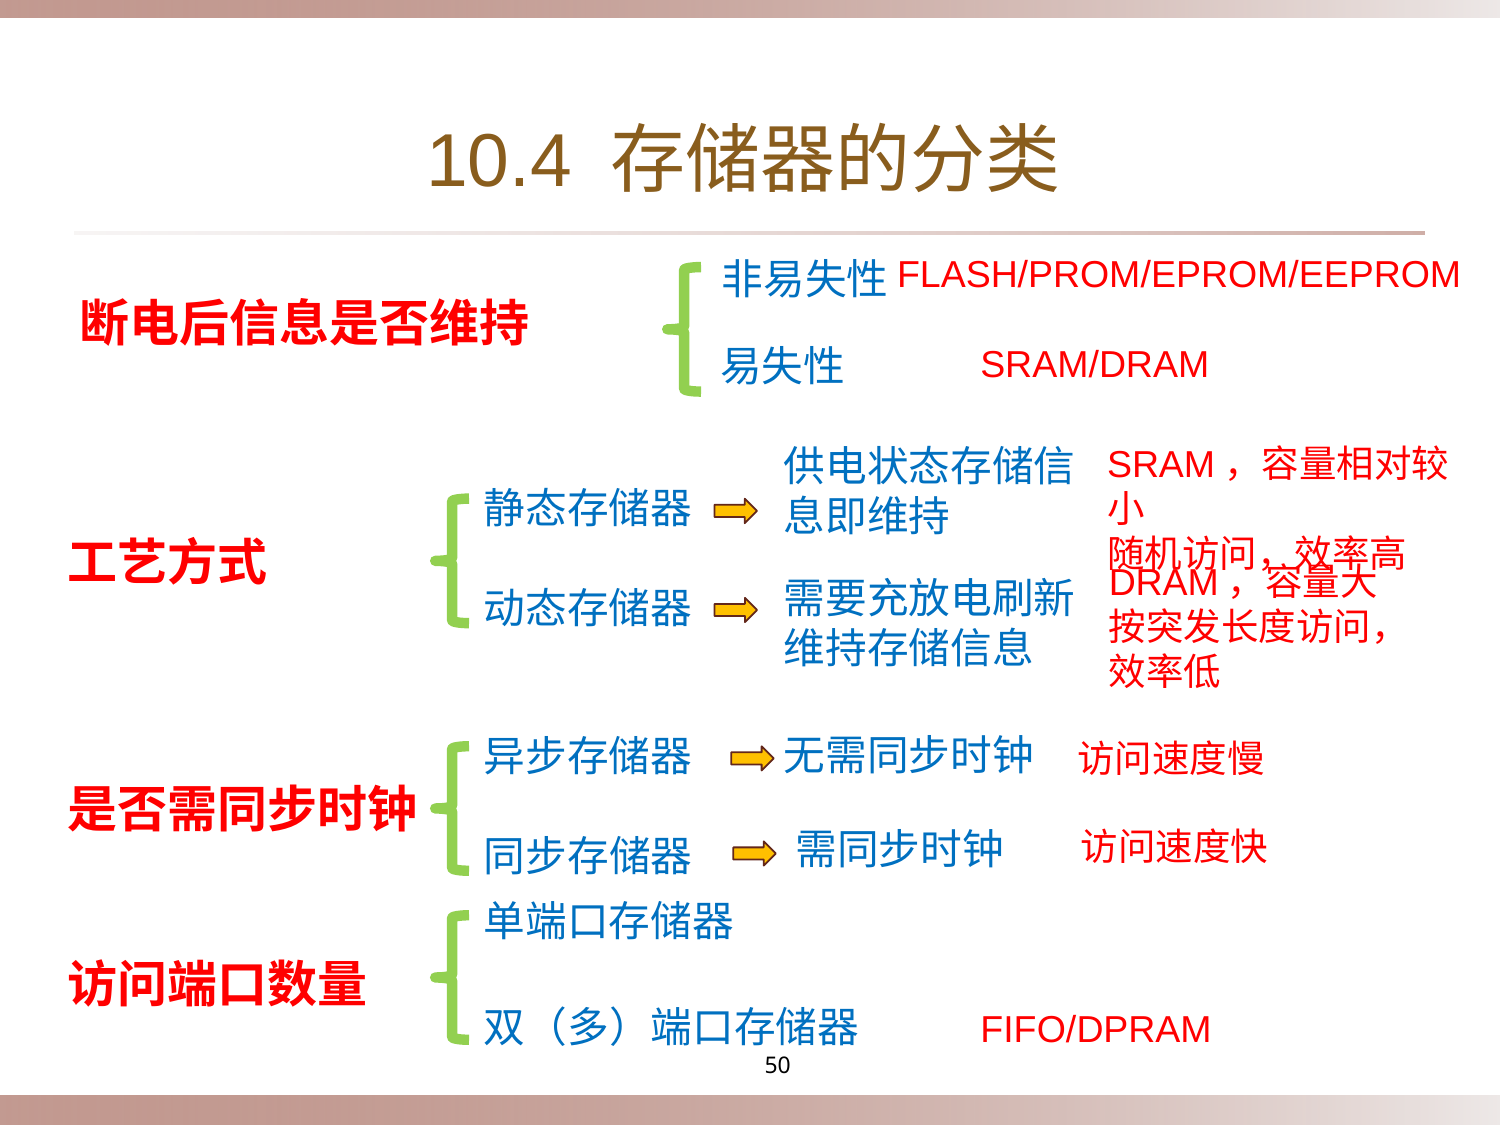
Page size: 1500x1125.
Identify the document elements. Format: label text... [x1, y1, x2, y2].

text_box [730, 745, 775, 772]
text_box 静态存储器 [468, 474, 753, 540]
text_box 需同步时钟 [780, 815, 1117, 881]
text_box 易失性 [705, 332, 989, 398]
text_box 工艺方式 [53, 523, 337, 598]
text_box [666, 266, 702, 393]
text_box 异步存储器 [468, 722, 753, 788]
text_box [434, 497, 470, 624]
text_box SRAM，容量相对较小 随机访问，效率高 [1092, 432, 1497, 583]
title 10.4 存储器的分类 [123, 125, 1363, 188]
text_box 动态存储器 [468, 573, 753, 639]
text_box 同步存储器 [468, 821, 753, 887]
text_box [713, 597, 758, 623]
text_box 无需同步时钟 [768, 721, 1105, 787]
text_box FLASH/PROM/EPROM/EEPROM [882, 242, 1497, 303]
text_box DRAM，容量大 按突发长度访问，效率低 [1093, 550, 1459, 701]
text_box [434, 914, 470, 1041]
text_box 需要充放电刷新维持存储信息 [768, 564, 1093, 680]
text_box 是否需同步时钟 [53, 770, 451, 845]
text_box 非易失性 [706, 245, 991, 310]
text_box [434, 745, 470, 872]
text_box SRAM/DRAM [965, 332, 1244, 393]
slide_number 50 [702, 1058, 853, 1090]
text_box 访问速度慢 [1062, 728, 1329, 788]
text_box 访问端口数量 [53, 944, 451, 1020]
text_box [732, 840, 777, 867]
text_box 访问速度快 [1065, 815, 1356, 876]
text_box 双（多）端口存储器 [468, 992, 883, 1058]
text_box 单端口存储器 [468, 887, 753, 953]
list [41, 225, 1496, 988]
text_box FIFO/DPRAM [965, 997, 1244, 1058]
text_box [713, 497, 758, 525]
text_box 断电后信息是否维持 [64, 290, 620, 360]
text_box 供电状态存储信息即维持 [768, 432, 1092, 548]
